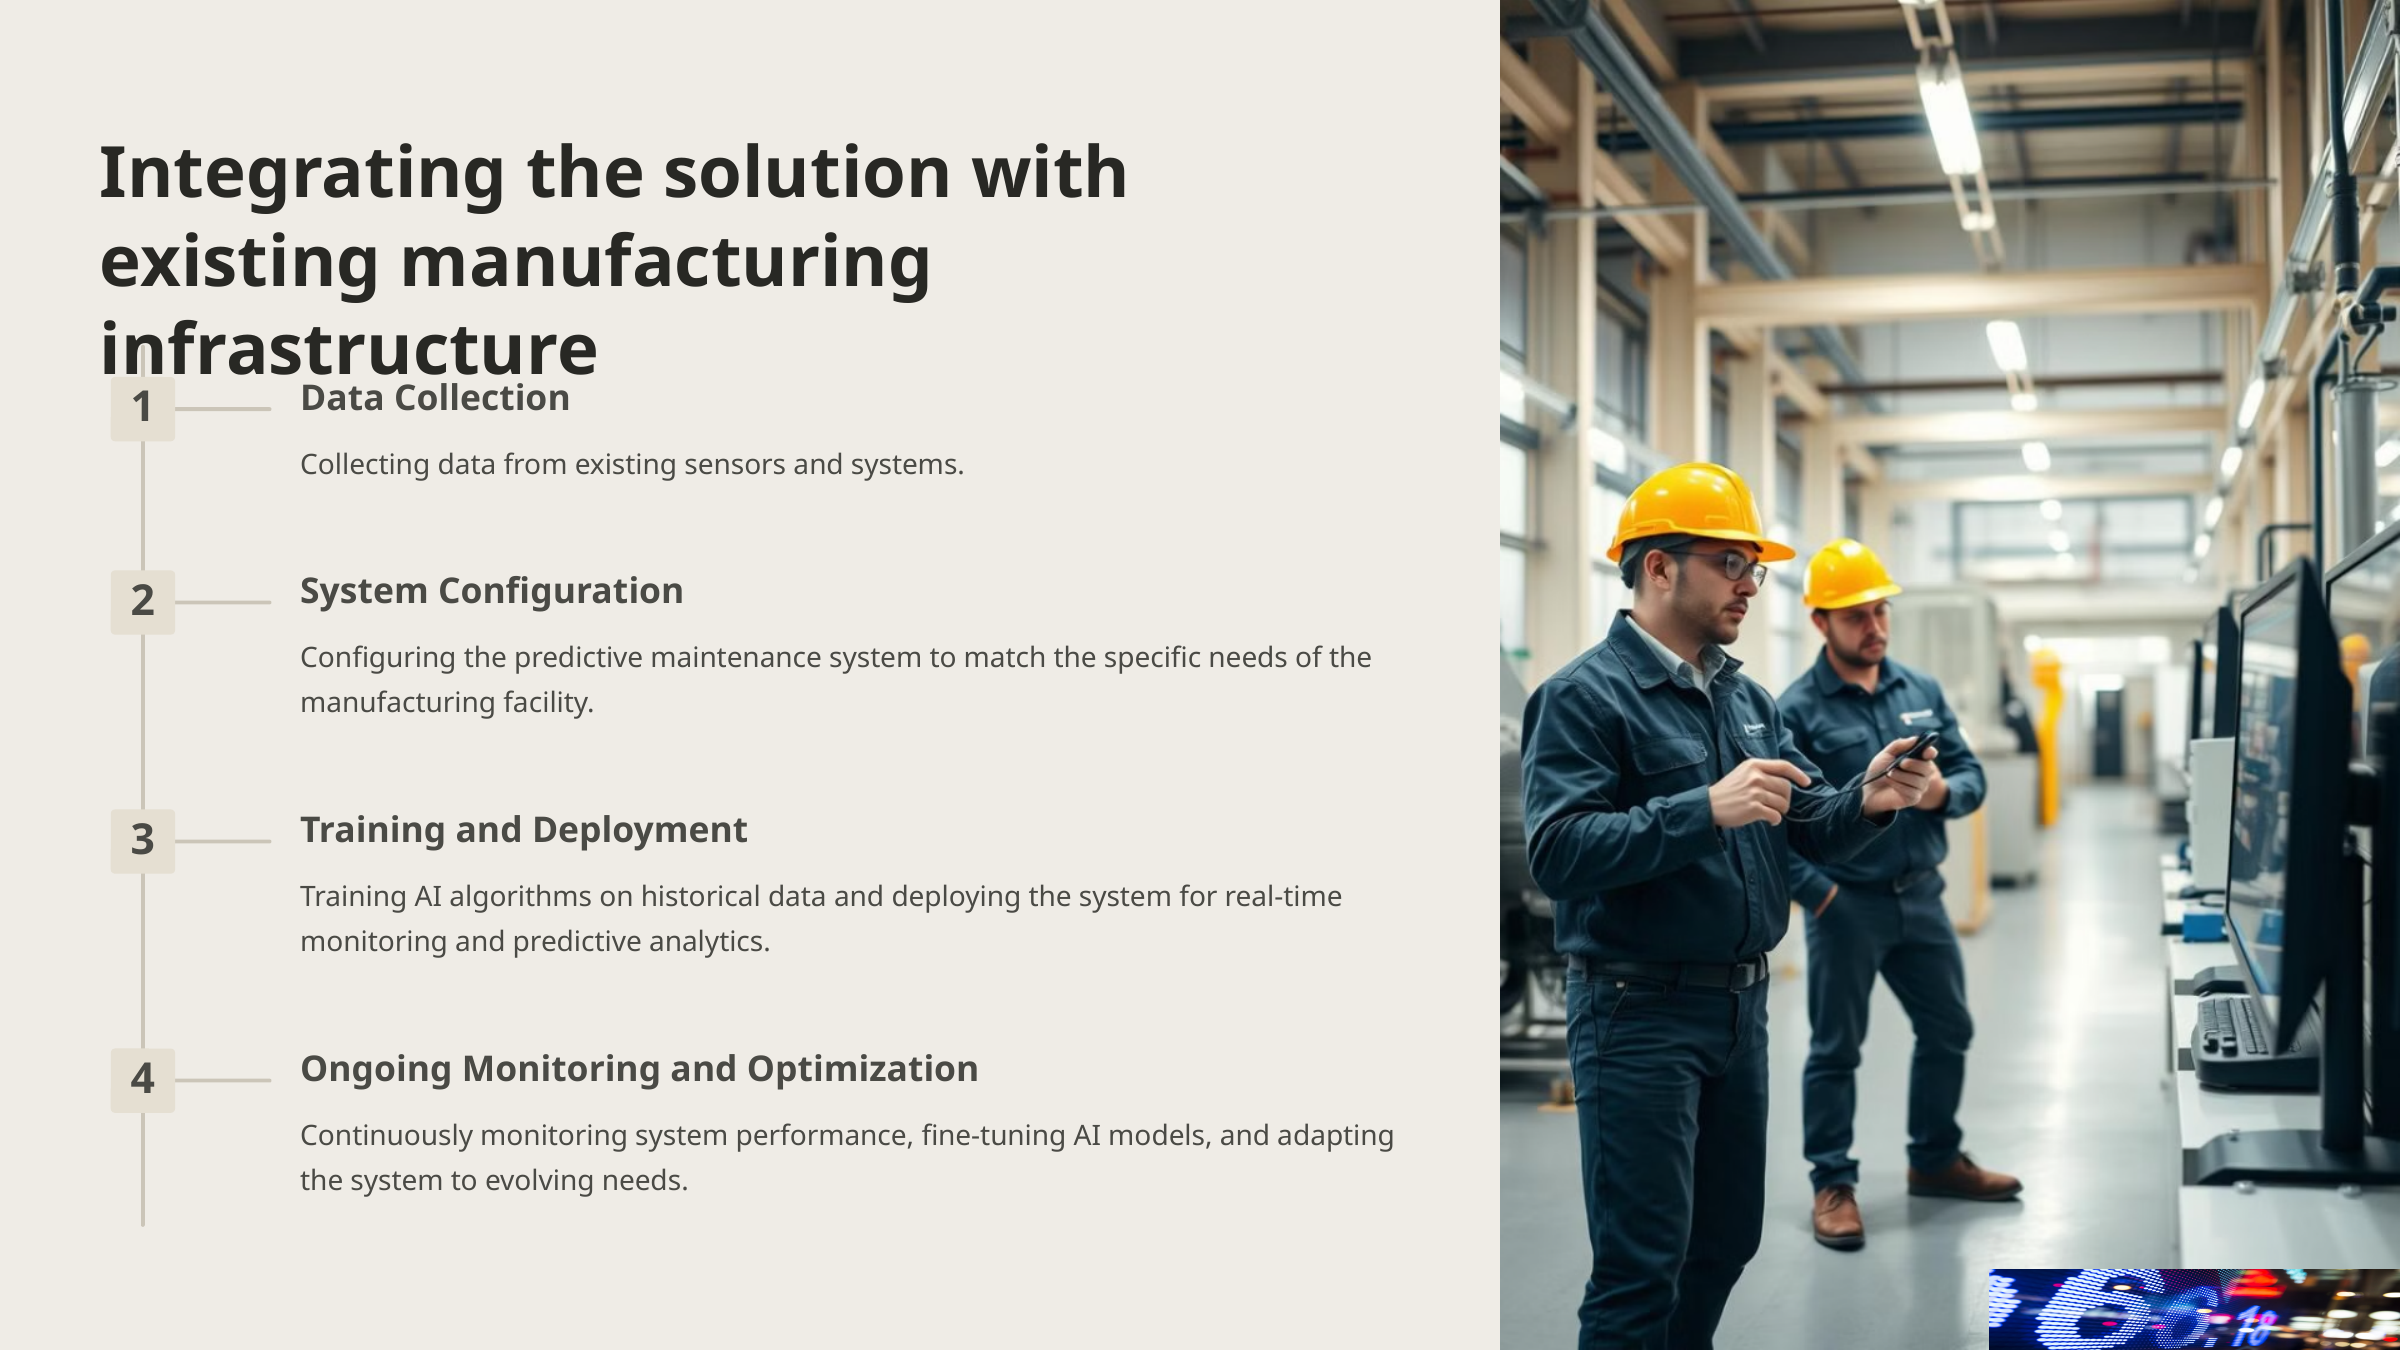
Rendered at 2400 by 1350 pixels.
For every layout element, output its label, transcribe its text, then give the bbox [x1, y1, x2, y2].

text_box Continuously monitoring system performance, fine-tuning AI models, and adapting the system to evolving needs. [300, 1106, 1400, 1199]
text_box [141, 874, 145, 1048]
text_box [176, 839, 272, 844]
text_box 3 [130, 820, 156, 863]
text_box Training and Deployment [300, 805, 701, 851]
text_box [176, 407, 272, 412]
text_box Integrating the solution with existing manufacturing infrastructure [100, 123, 1400, 302]
text_box [176, 1078, 272, 1083]
text_box System Configuration [300, 566, 658, 612]
text_box [176, 600, 272, 605]
text_box Training AI algorithms on historical data and deploying the system for real-time monitoring and predictive analytics. [300, 867, 1400, 960]
text_box Collecting data from existing sensors and systems. [300, 435, 1400, 481]
text_box Data Collection [300, 373, 658, 418]
text_box 1 [130, 387, 156, 431]
text_box Configuring the predictive maintenance system to match the specific needs of the manufacturing facility. [300, 628, 1400, 721]
text_box [110, 809, 176, 874]
text_box [141, 1113, 145, 1227]
text_box [141, 344, 145, 376]
picture [1499, 0, 2400, 1350]
text_box [110, 376, 176, 442]
text_box [110, 1048, 176, 1113]
text_box [141, 442, 145, 570]
text_box 4 [130, 1059, 156, 1102]
text_box [110, 570, 176, 635]
text_box 2 [130, 580, 156, 624]
text_box [141, 635, 145, 809]
text_box Ongoing Monitoring and Optimization [300, 1044, 909, 1090]
